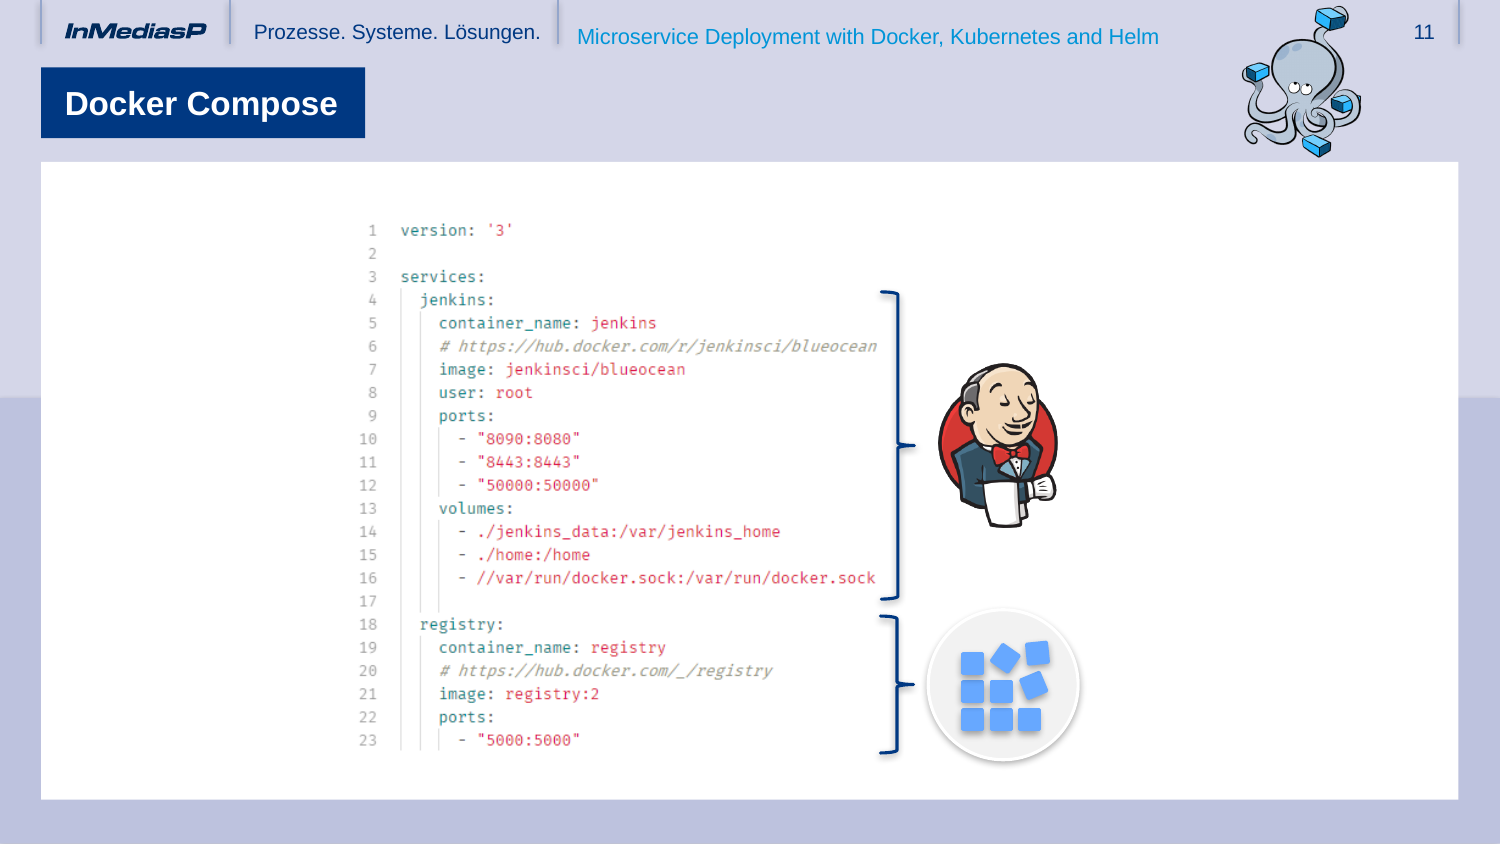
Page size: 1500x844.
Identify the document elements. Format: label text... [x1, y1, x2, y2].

picture [1222, 3, 1382, 160]
title Docker Compose [40, 67, 366, 139]
text_box [1019, 672, 1048, 700]
text_box [962, 653, 984, 675]
text_box [962, 681, 984, 702]
text_box [890, 614, 916, 755]
picture [938, 363, 1058, 528]
text_box [927, 608, 1079, 761]
text_box [891, 290, 917, 601]
text_box [962, 709, 984, 731]
text_box [991, 709, 1012, 731]
text_box [991, 681, 1012, 702]
text_box [1019, 709, 1040, 731]
picture [348, 220, 888, 754]
text_box Microservice Deployment with Docker, Kubernetes and Helm [577, 11, 1176, 49]
text_box [1025, 641, 1050, 665]
text_box [990, 643, 1020, 673]
